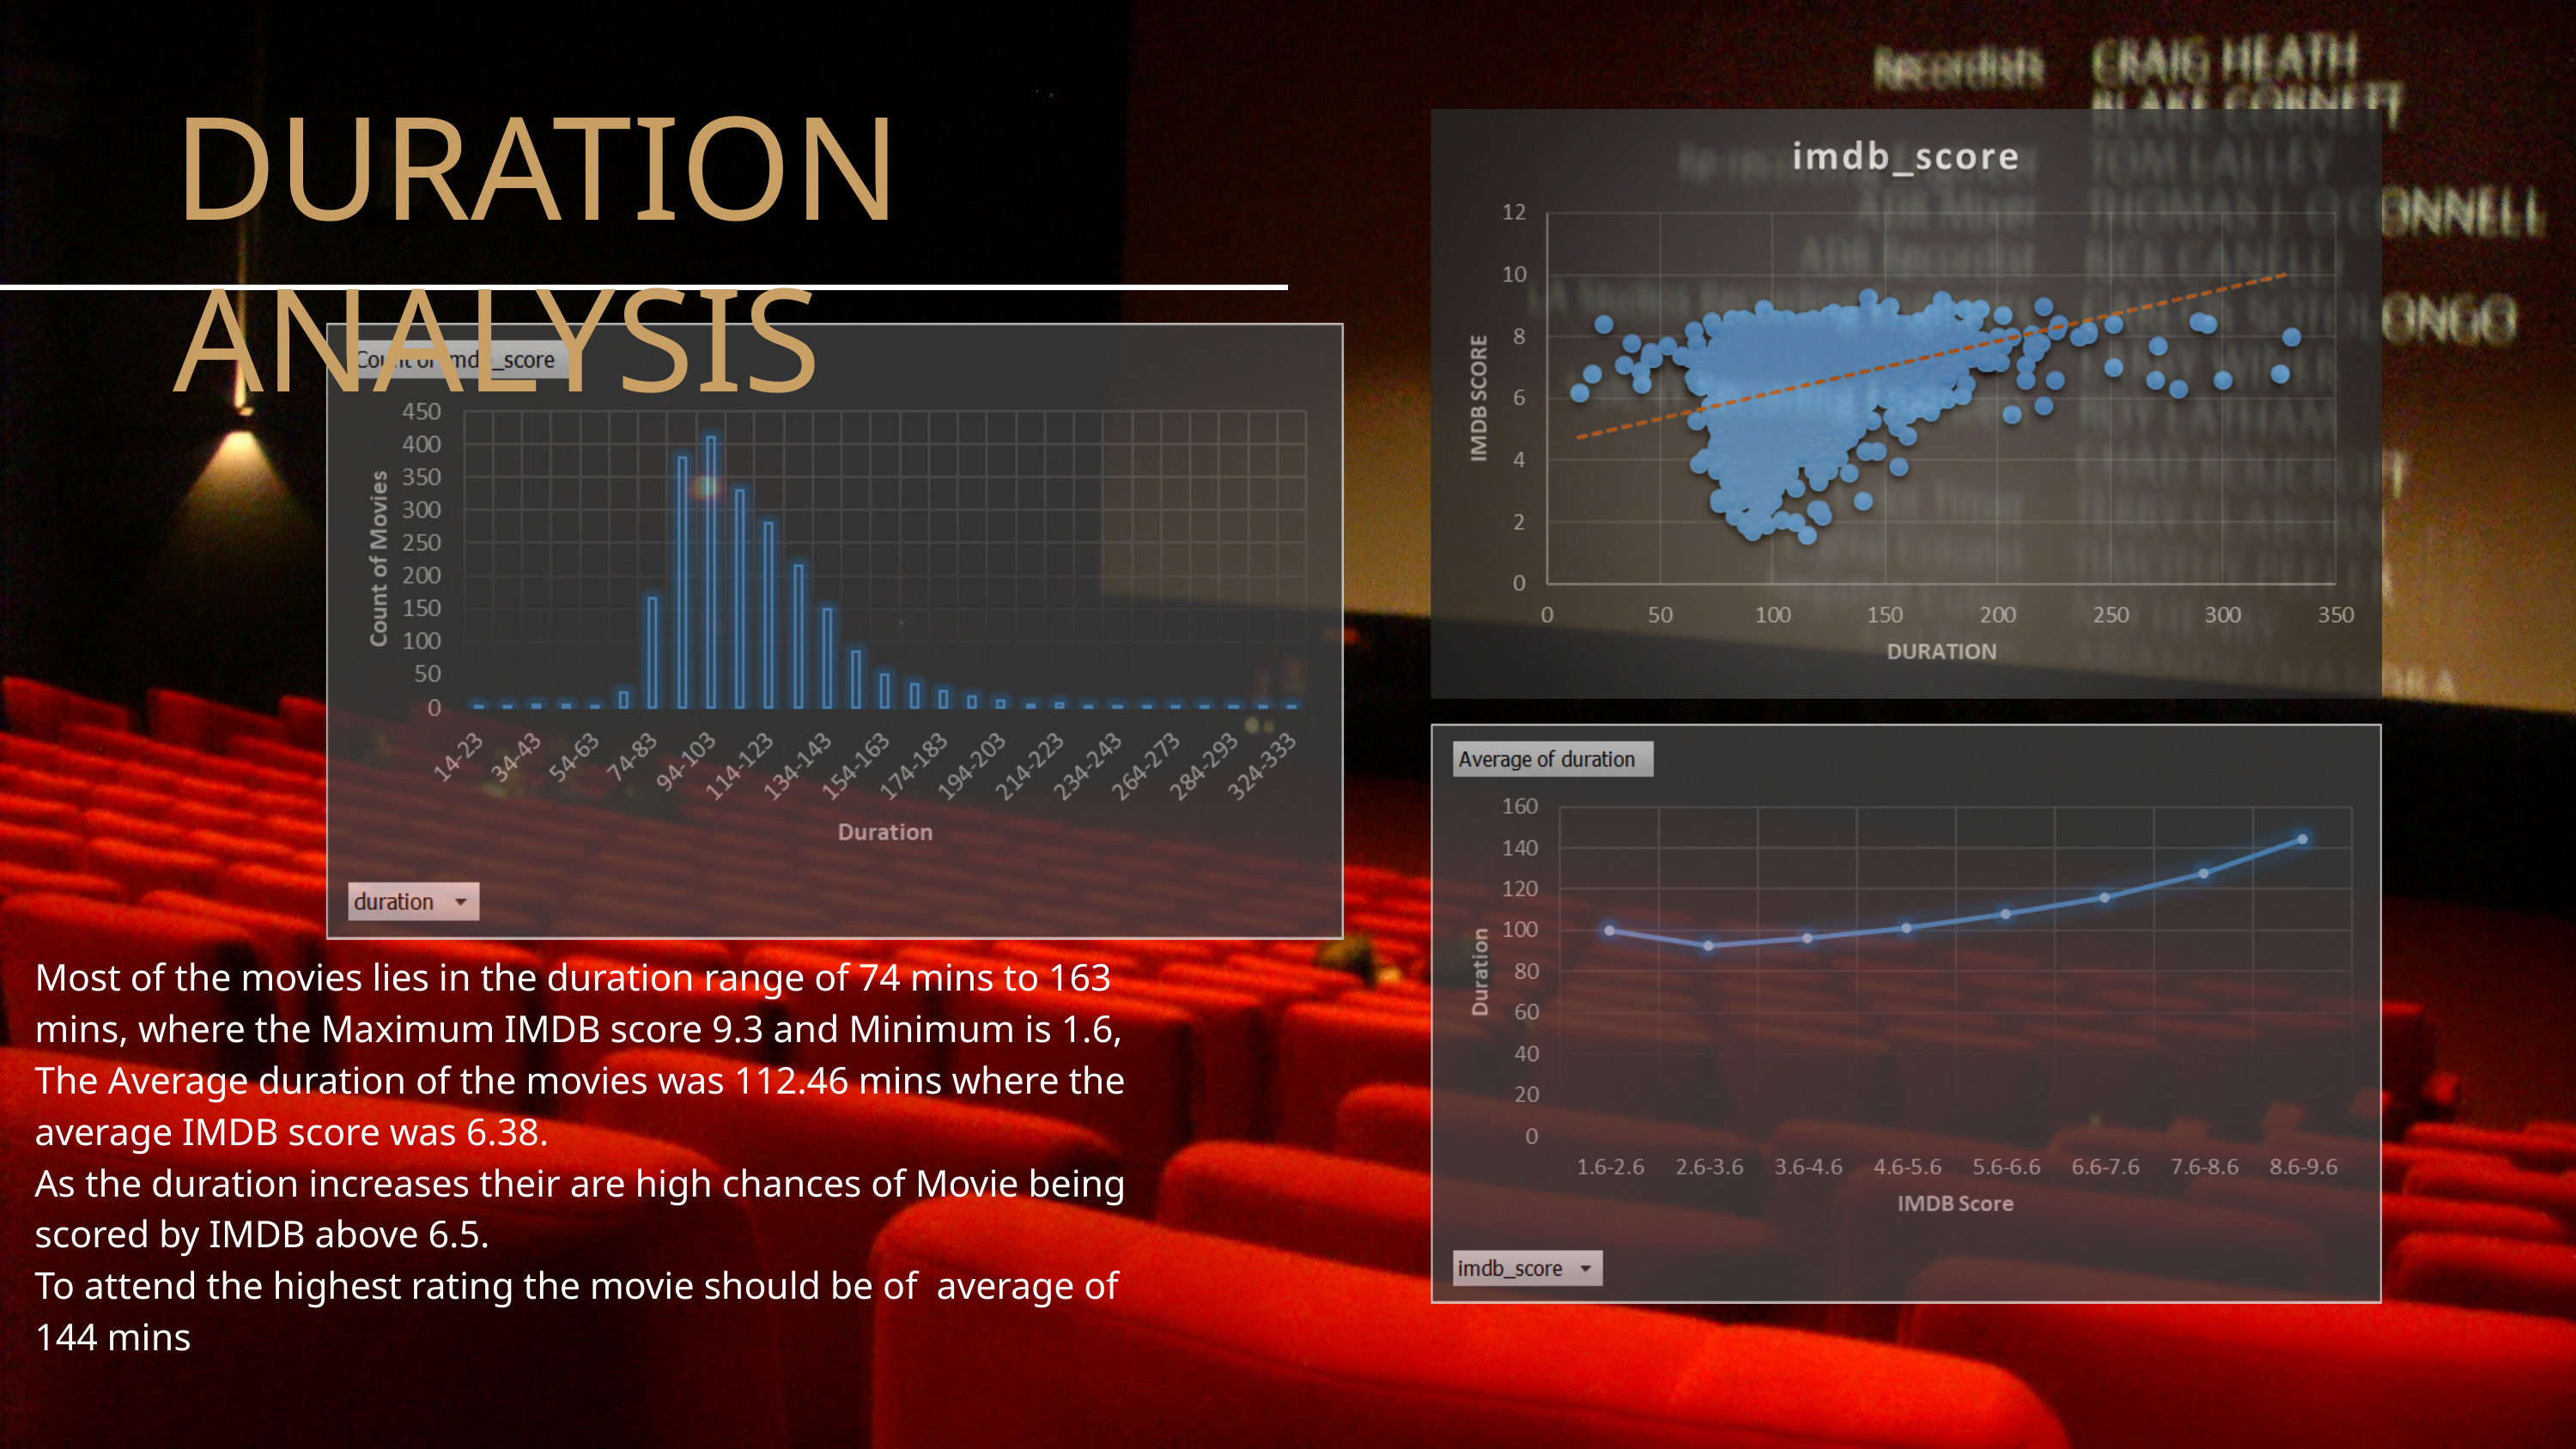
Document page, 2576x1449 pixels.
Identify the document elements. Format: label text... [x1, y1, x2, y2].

text_box [1431, 724, 2383, 1304]
text_box Most of the movies lies in the duration range of 74 mins to 163 mins, where the Maximum IMDB score 9.3 and Minimum is 1.6, The Average duration of the movies was 112.46 mins where the average IMDB score was 6.38. As the duration increases their are high chances of Movie being scored by IMDB above 6.5. To attend the highest rating the movie should be of average of 144 mins [34, 946, 1138, 1359]
text_box DURATION ANALYSIS [173, 76, 1032, 421]
text_box [0, 0, 2576, 1449]
text_box [1431, 109, 2383, 699]
text_box [325, 323, 1345, 941]
